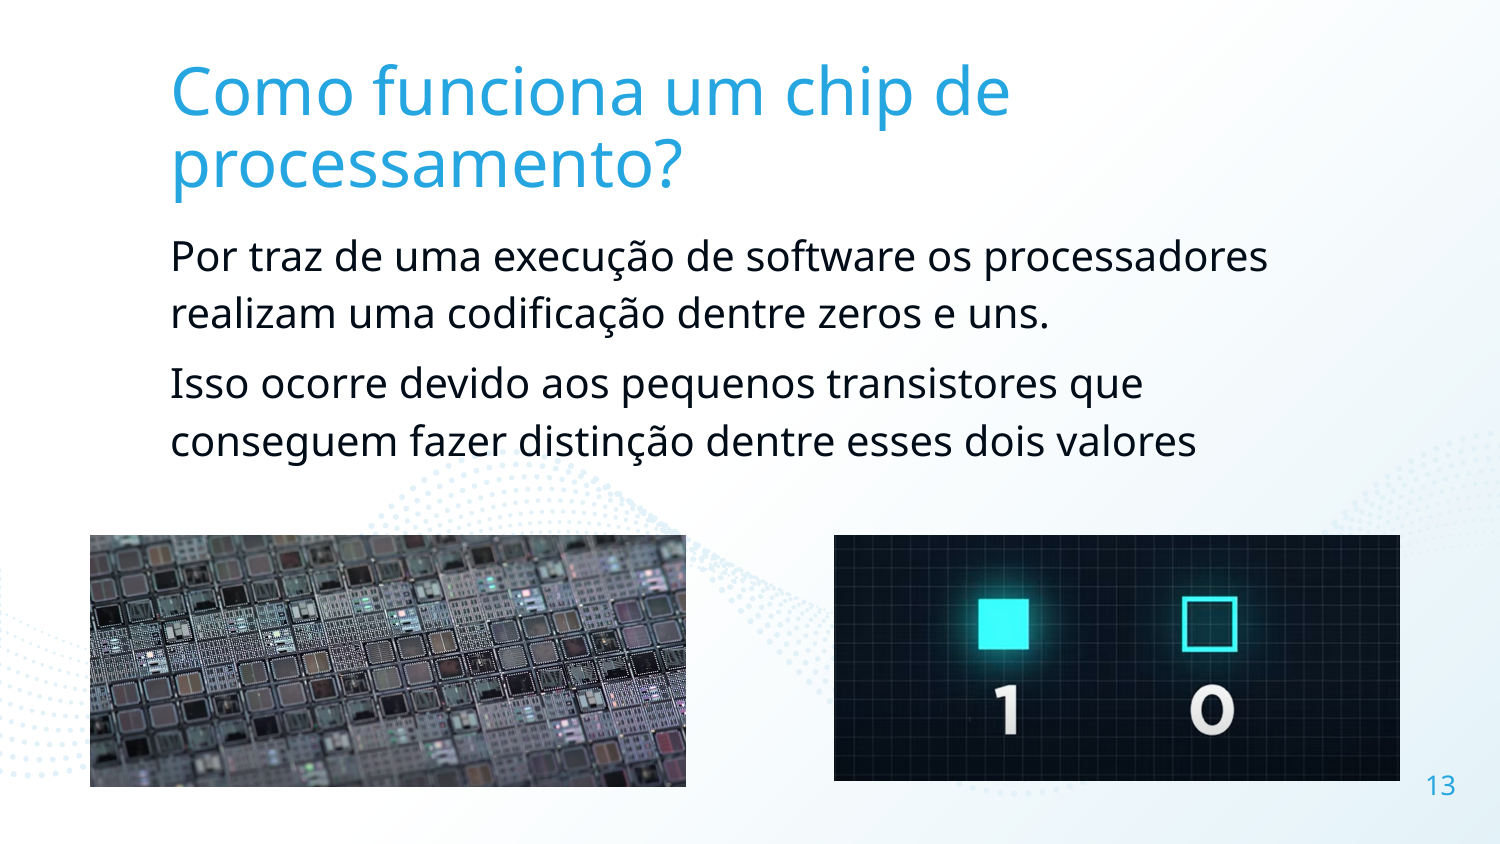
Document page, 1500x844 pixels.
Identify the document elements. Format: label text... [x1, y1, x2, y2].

title Como funciona um chip de processamento? [170, 137, 1330, 203]
picture [834, 535, 1400, 781]
slide_number 13 [1366, 754, 1457, 819]
list Por traz de uma execução de software os processadores realizam uma codificação dentre zeros e uns. Isso ocorre devido aos pequenos transistores que conseguem fazer distinção dentre esses dois valores [170, 222, 1347, 740]
picture [89, 535, 686, 787]
